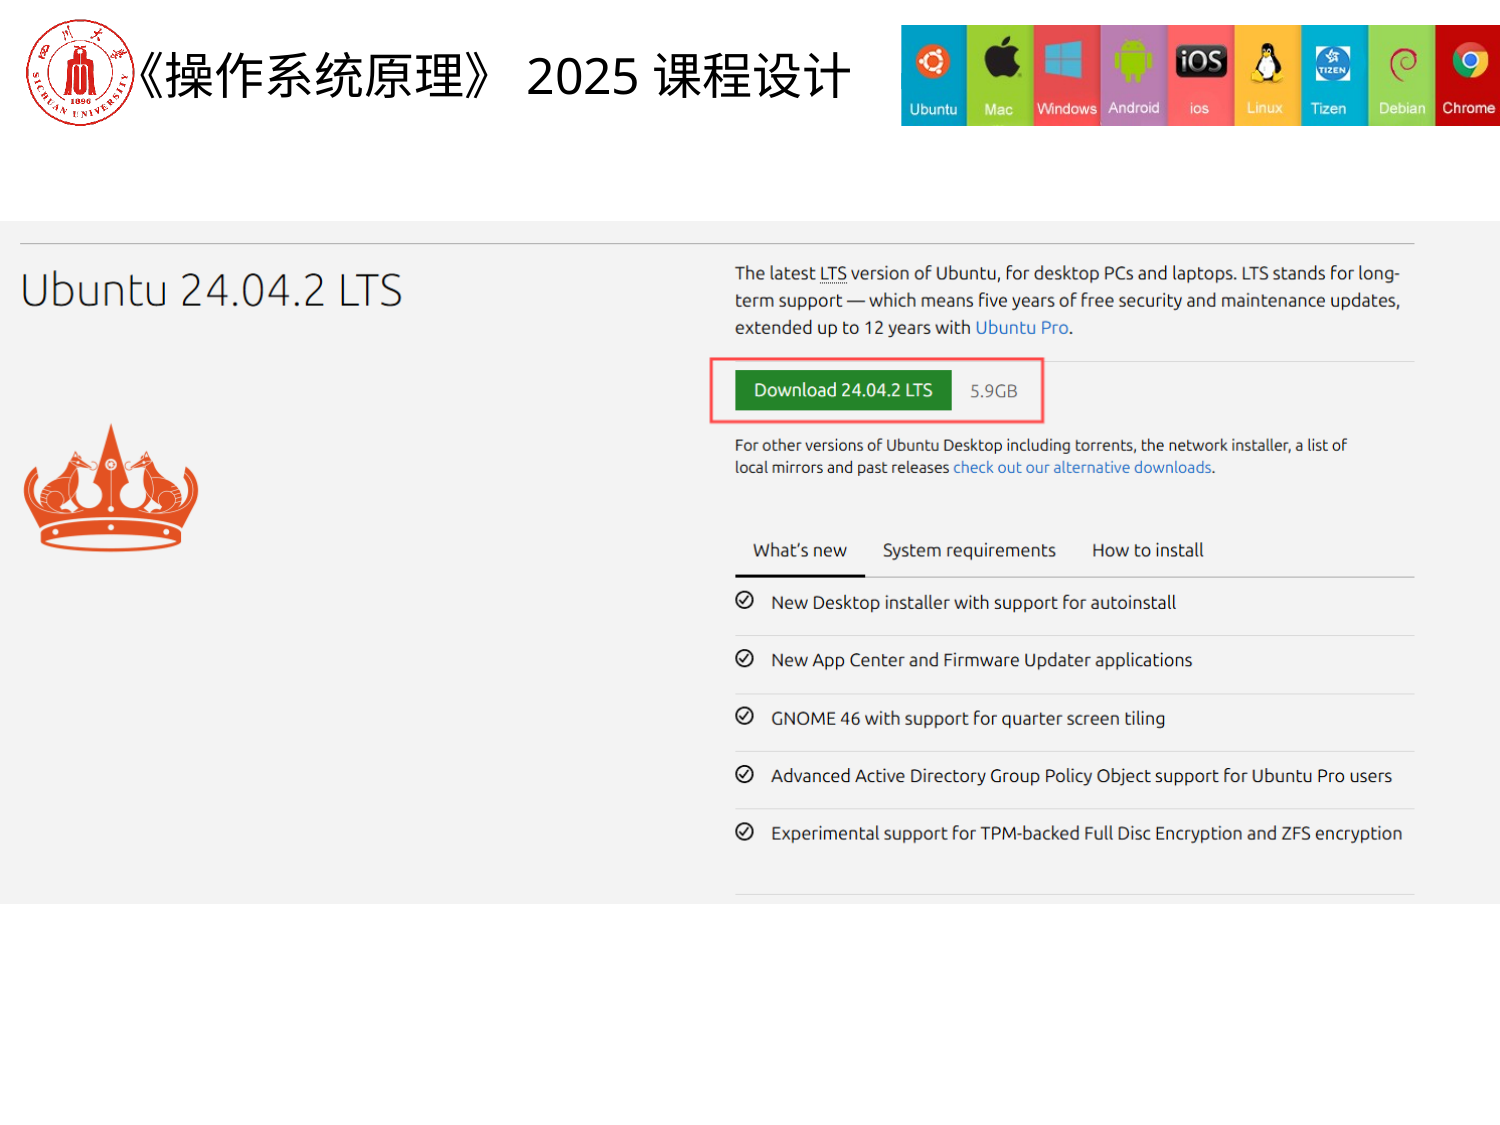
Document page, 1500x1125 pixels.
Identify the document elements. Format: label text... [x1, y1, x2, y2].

text_box 《操作系统原理》2025课程设计 [139, 37, 868, 113]
picture [26, 4, 139, 146]
picture [0, 221, 1500, 904]
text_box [901, 25, 1500, 126]
